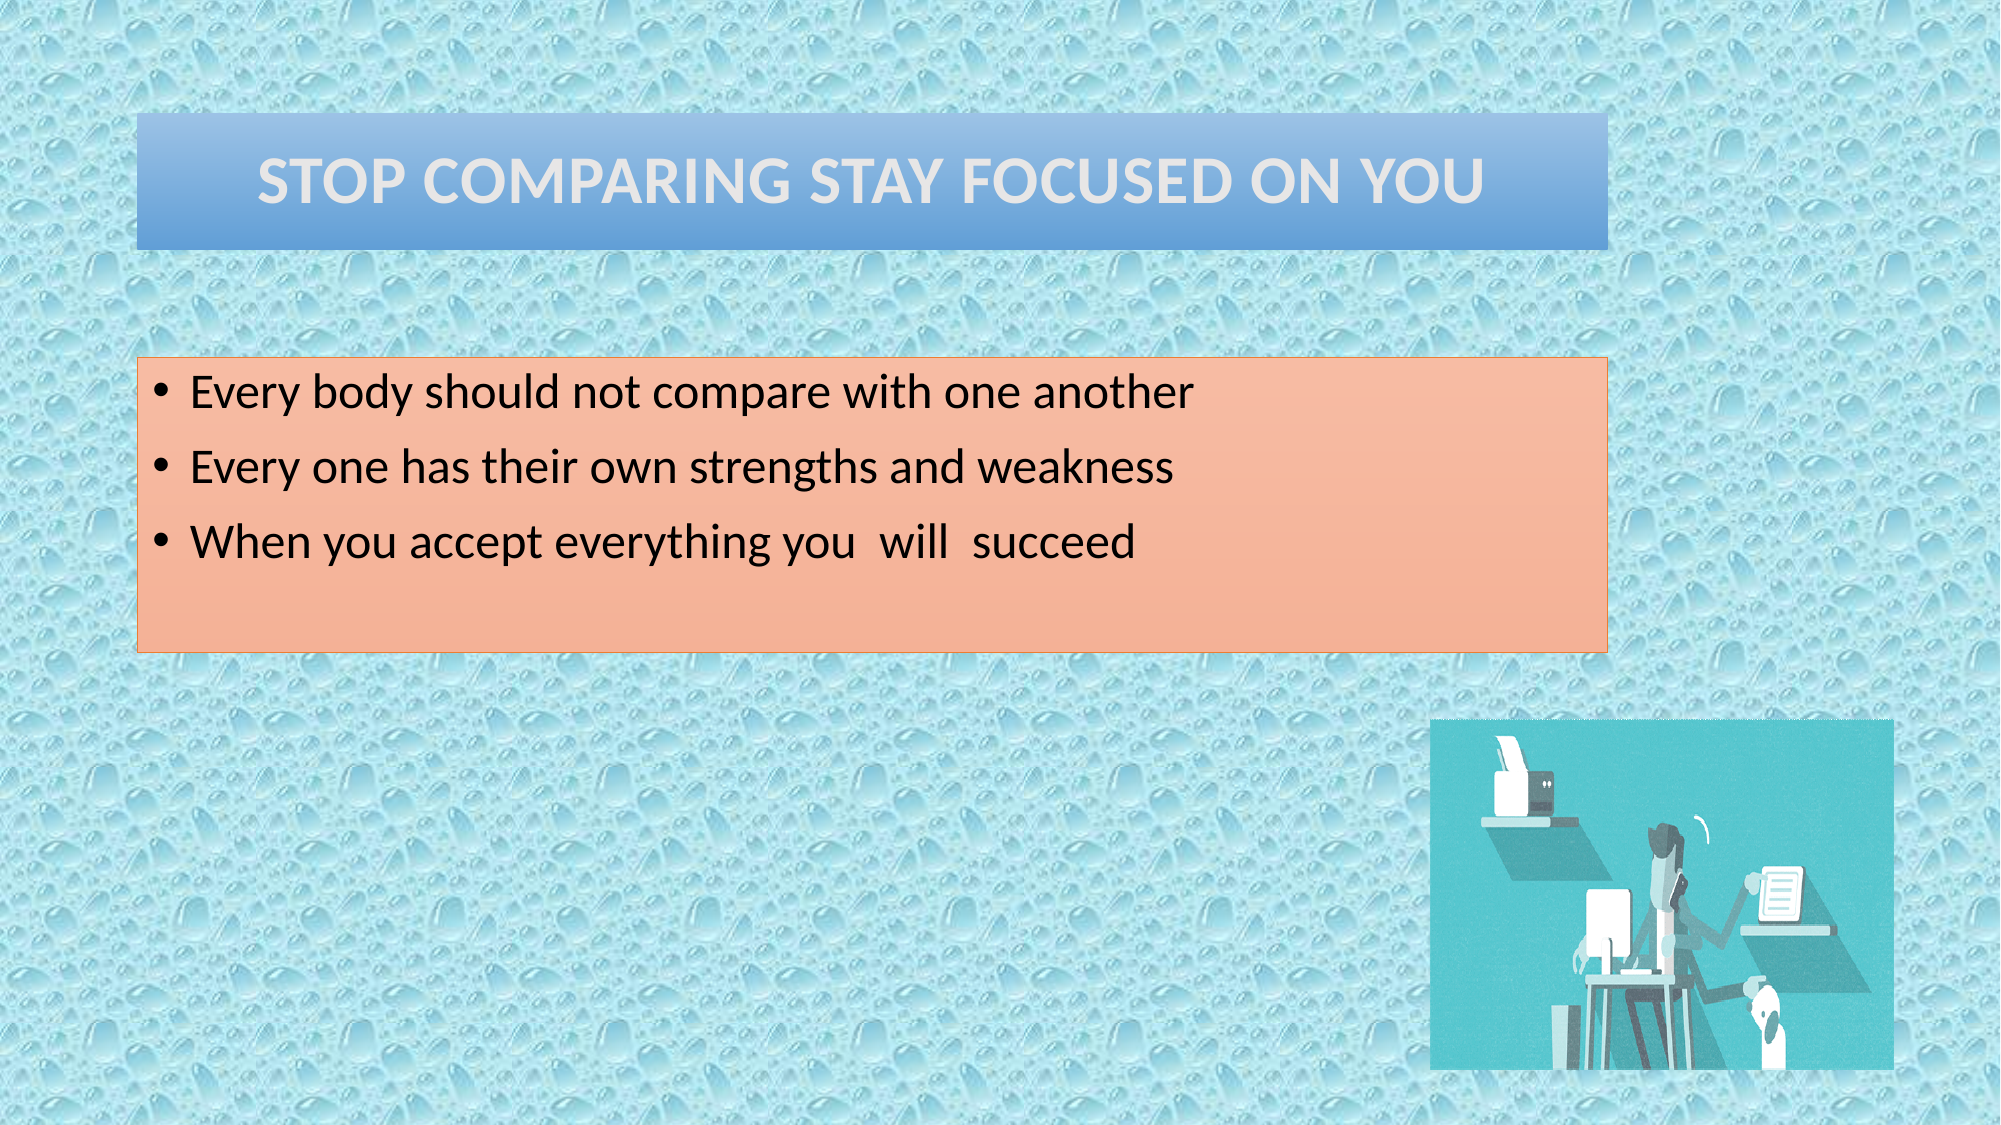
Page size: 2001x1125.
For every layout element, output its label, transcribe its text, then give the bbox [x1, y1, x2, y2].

picture [0, 0, 2001, 1125]
list Every body should not compare with one another Every one has their own strengths and weakness When you accept everything you will succeed [137, 357, 1608, 653]
title STOP COMPARING STAY FOCUSED ON YOU [137, 113, 1608, 250]
